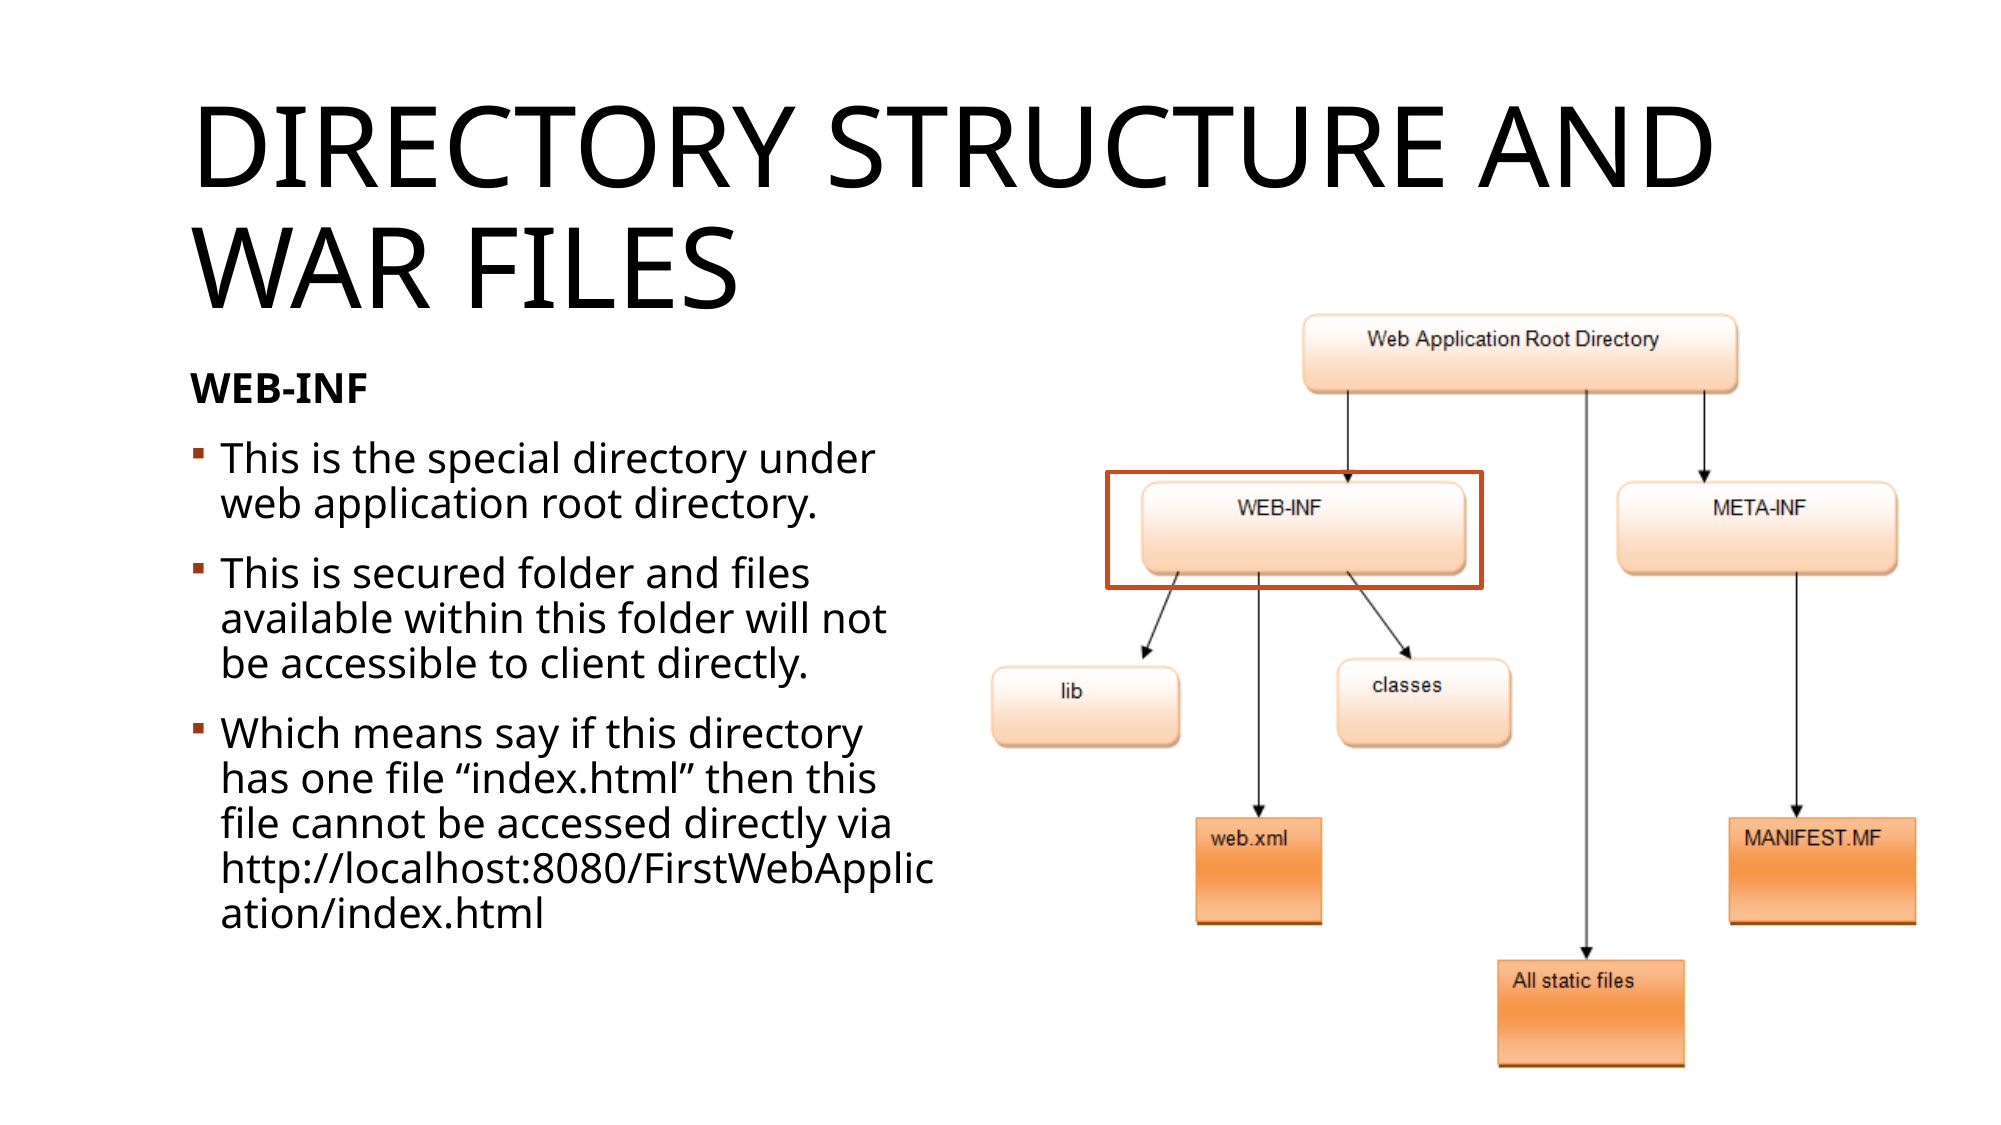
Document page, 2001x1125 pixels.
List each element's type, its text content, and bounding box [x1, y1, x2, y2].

list WEB-INF This is the special directory under web application root directory. This is secured folder and files available within this folder will not be accessible to client directly. Which means say if this directory has one file “index.html” then this file cannot be accessed directly via http://localhost:8080/FirstWebApplication/index.html [175, 360, 954, 1013]
title Directory Structure and WAR Files [175, 79, 1826, 344]
picture [955, 265, 1990, 1107]
